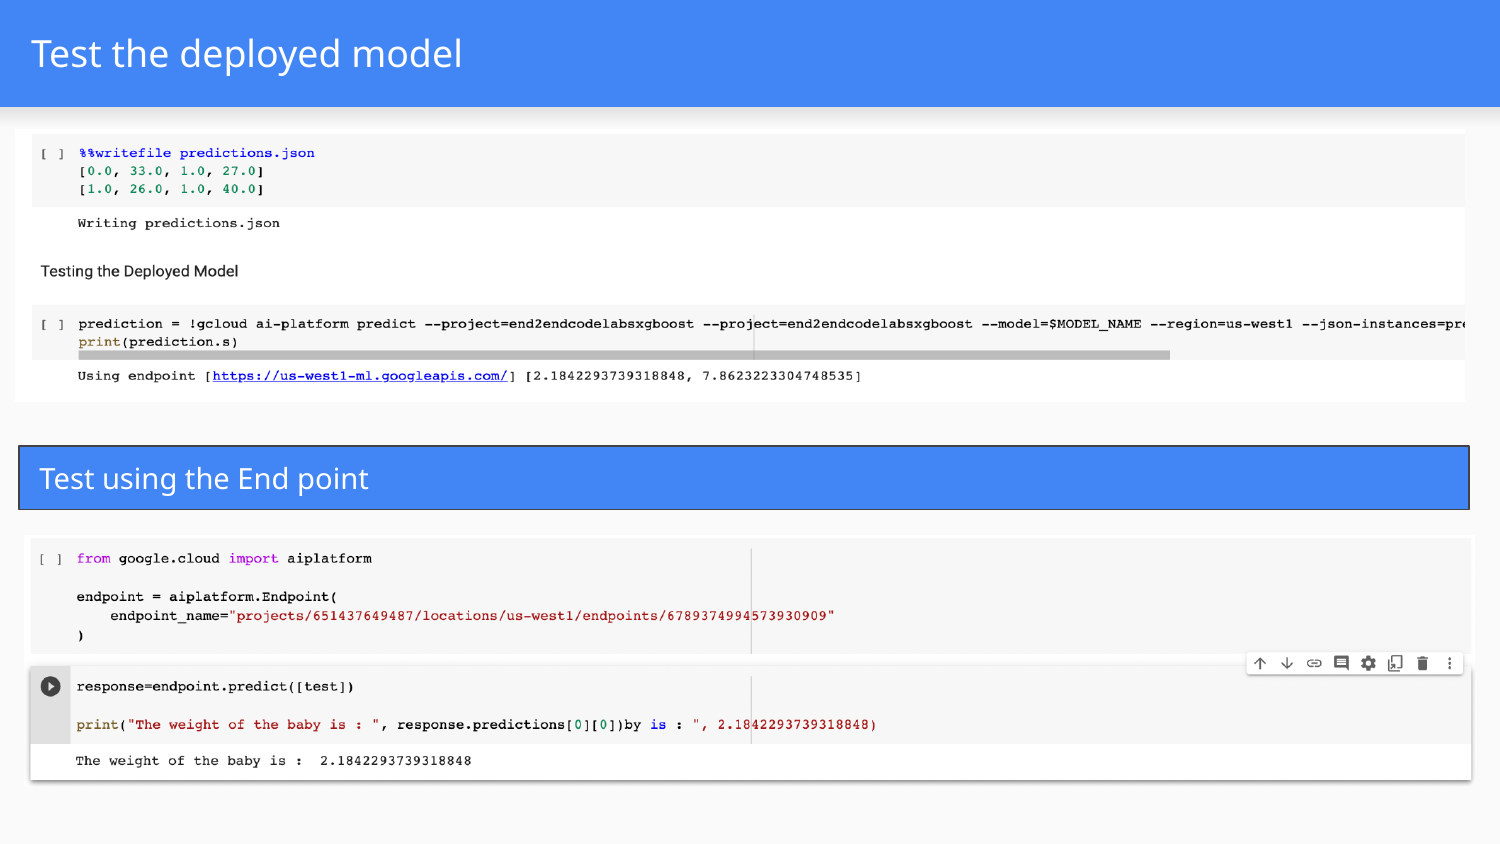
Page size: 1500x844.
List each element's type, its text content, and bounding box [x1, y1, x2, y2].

picture [24, 535, 1476, 786]
title Test the deployed model [16, 2, 1464, 102]
text_box [804, 446, 1469, 510]
picture [14, 129, 1466, 402]
text_box Test using the End point [24, 445, 804, 511]
text_box [18, 446, 24, 510]
